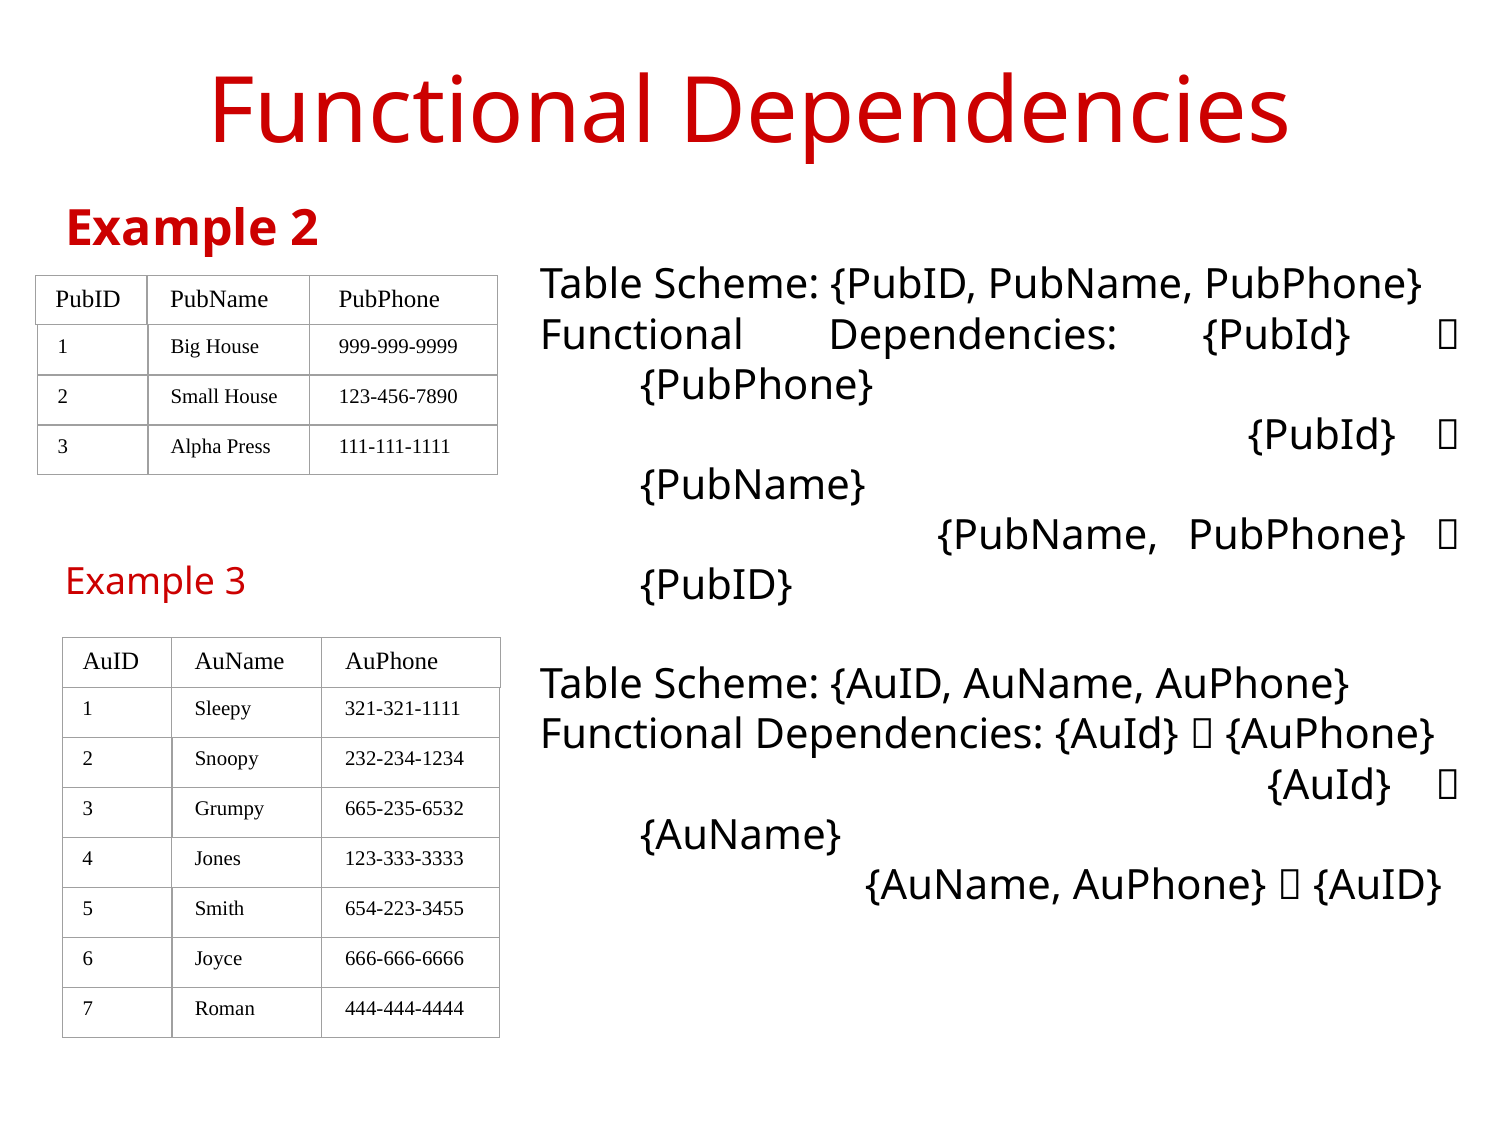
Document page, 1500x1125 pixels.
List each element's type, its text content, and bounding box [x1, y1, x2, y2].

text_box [171, 637, 319, 685]
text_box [147, 274, 308, 326]
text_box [147, 374, 308, 423]
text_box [321, 945, 501, 987]
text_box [62, 746, 166, 788]
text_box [309, 424, 498, 476]
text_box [321, 637, 501, 687]
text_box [171, 796, 316, 838]
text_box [62, 796, 166, 838]
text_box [171, 987, 319, 1038]
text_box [147, 334, 304, 373]
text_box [37, 424, 146, 476]
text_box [309, 274, 498, 326]
text_box Table Scheme: {PubID, PubName, PubPhone} Functional Dependencies: {PubId}  {PubPhone} {PubId}  {PubName} {PubName, PubPhone}  {PubID} [525, 249, 1475, 513]
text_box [62, 687, 169, 738]
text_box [171, 846, 316, 888]
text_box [37, 374, 146, 424]
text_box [321, 745, 501, 788]
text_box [171, 896, 316, 938]
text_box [62, 896, 166, 938]
list Example 2 [50, 187, 1363, 263]
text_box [321, 795, 501, 838]
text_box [147, 424, 308, 476]
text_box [37, 334, 142, 374]
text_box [171, 687, 319, 738]
text_box Example 3 [50, 549, 1363, 625]
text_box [62, 637, 169, 686]
text_box Table Scheme: {AuID, AuName, AuPhone} Functional Dependencies: {AuId}  {AuPhone} {AuId}  {AuName} {AuName, AuPhone}  {AuID} [525, 649, 1475, 863]
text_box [321, 987, 501, 1038]
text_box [321, 895, 501, 938]
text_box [321, 845, 500, 888]
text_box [35, 274, 146, 326]
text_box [309, 333, 498, 374]
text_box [171, 746, 316, 788]
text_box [62, 946, 166, 986]
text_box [171, 946, 316, 985]
text_box Functional Dependencies [112, 12, 1388, 200]
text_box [62, 846, 166, 888]
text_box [321, 687, 500, 738]
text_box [309, 374, 498, 424]
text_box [62, 987, 169, 1038]
